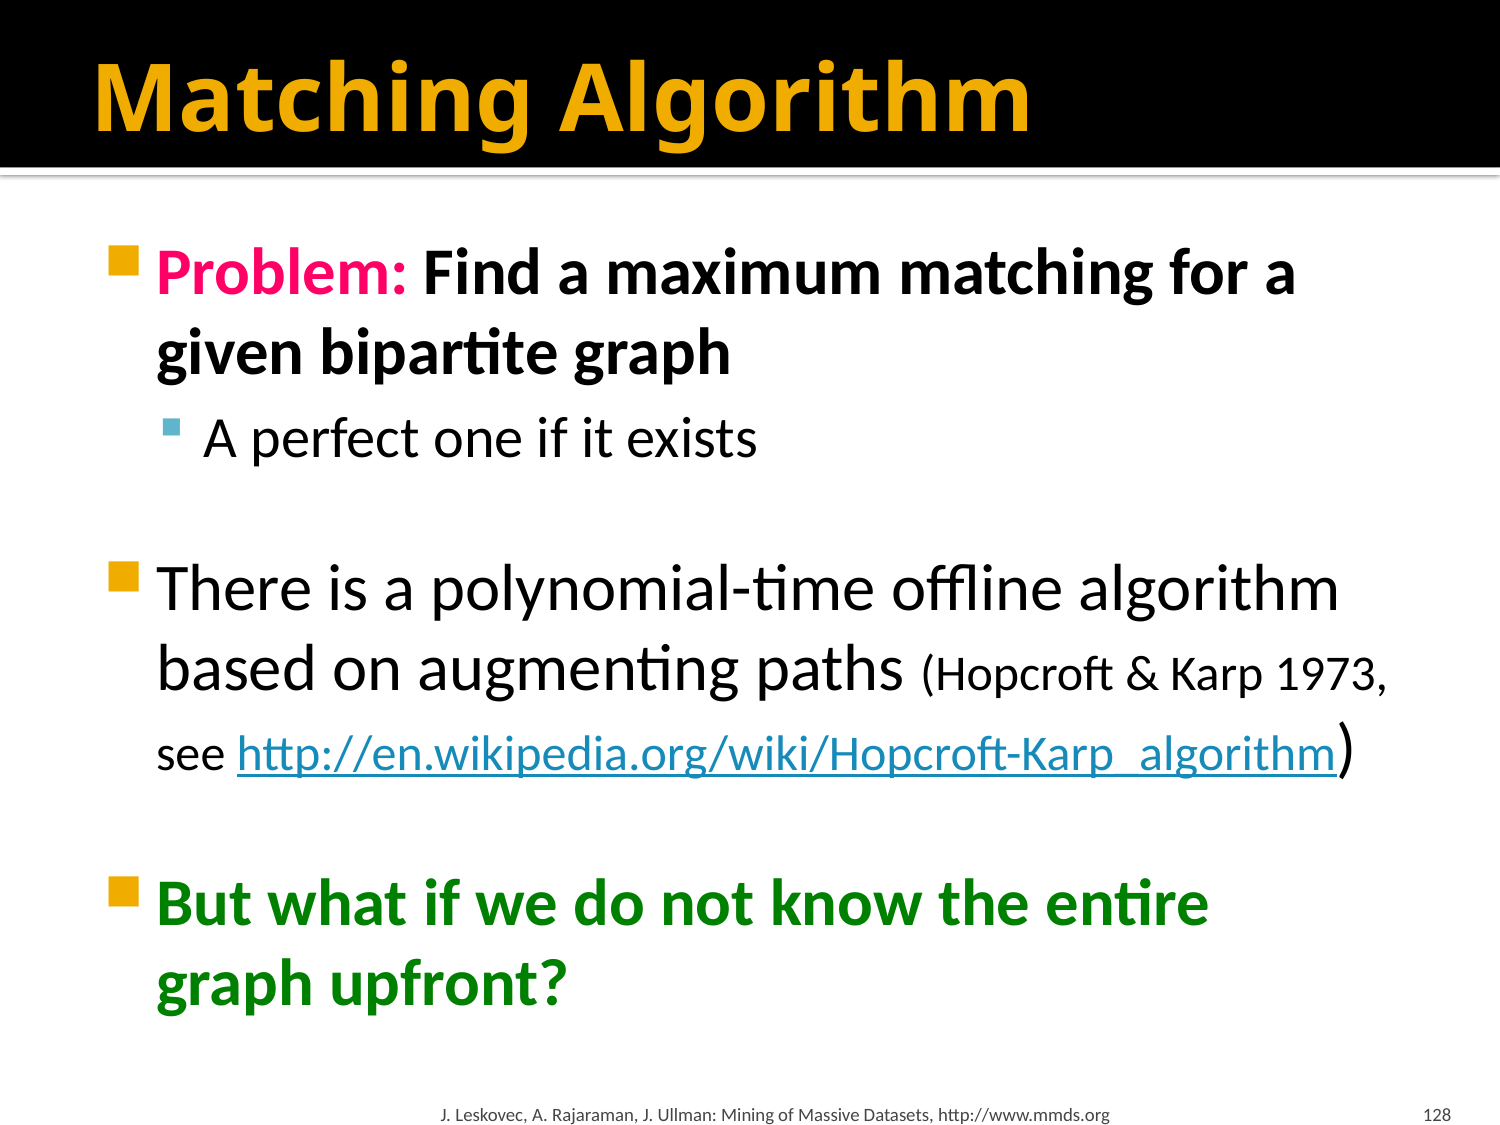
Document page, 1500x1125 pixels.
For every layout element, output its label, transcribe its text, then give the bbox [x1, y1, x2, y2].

footer J. Leskovec, A. Rajaraman, J. Ullman: Mining of Massive Datasets, http://www.mmds.org [433, 1080, 1337, 1125]
list Problem: Find a maximum matching for a given bipartite graph A perfect one if it exists There is a polynomial-time offline algorithm based on augmenting paths (Hopcroft & Karp 1973, see http://en.wikipedia.org/wiki/Hopcroft-Karp_algorithm) But what if we do not know the entire graph upfront? [75, 212, 1425, 1075]
slide_number 128 [1345, 1080, 1467, 1125]
title Matching Algorithm [75, 12, 1425, 175]
